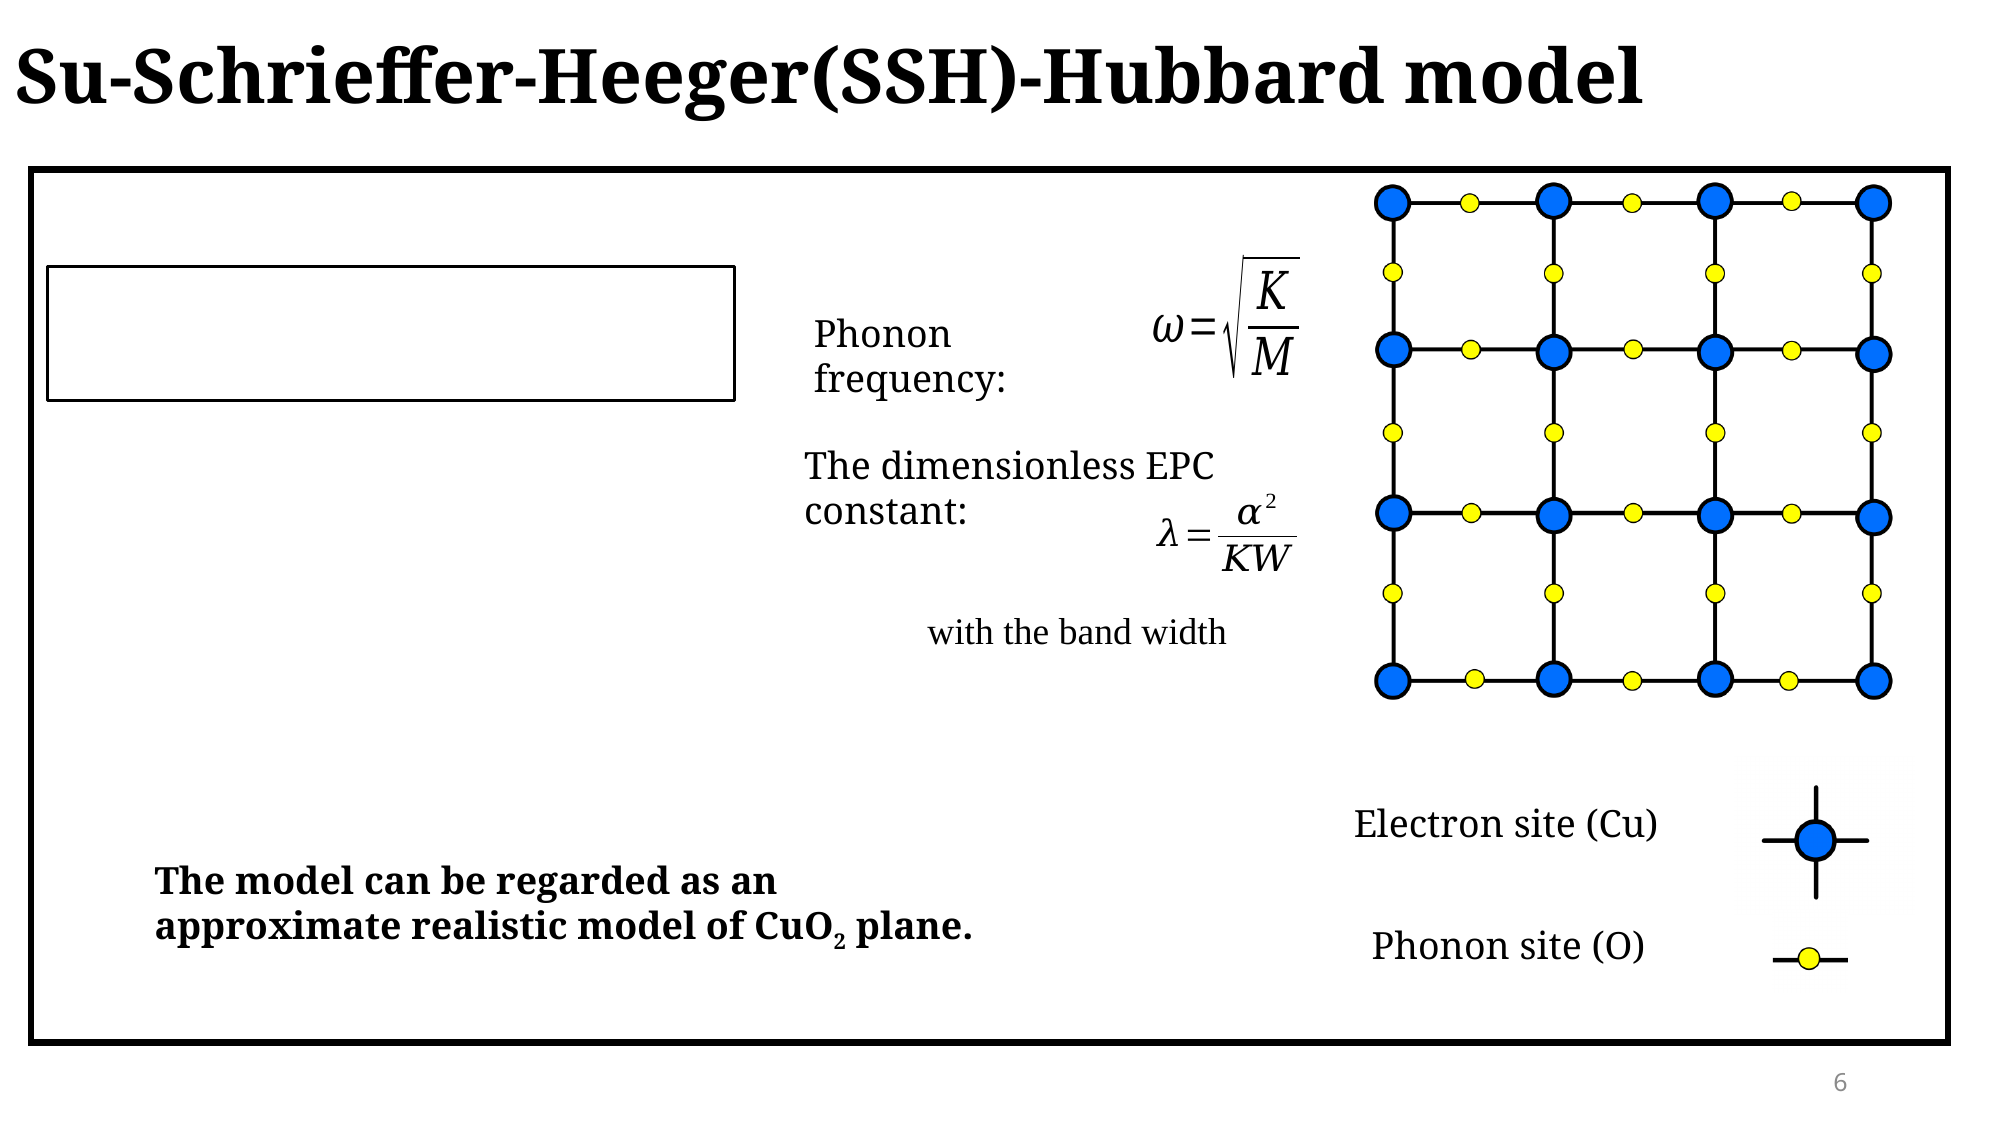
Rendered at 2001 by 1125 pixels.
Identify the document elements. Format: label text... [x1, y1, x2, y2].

text_box The dimensionless EPC constant: [789, 434, 1263, 540]
slide_number 5 [1412, 1054, 1863, 1114]
text_box Phonon frequency: [798, 303, 1153, 408]
picture [1734, 756, 1915, 993]
picture [1364, 173, 1910, 710]
text_box Electron site (Cu) [1339, 792, 1687, 853]
text_box Phonon site (O) [1356, 914, 1725, 974]
title Su-Schrieffer-Heeger(SSH)-Hubbard model [0, 4, 1725, 156]
text_box The model can be regarded as an approximate realistic model of CuO2 plane. [139, 849, 1026, 961]
